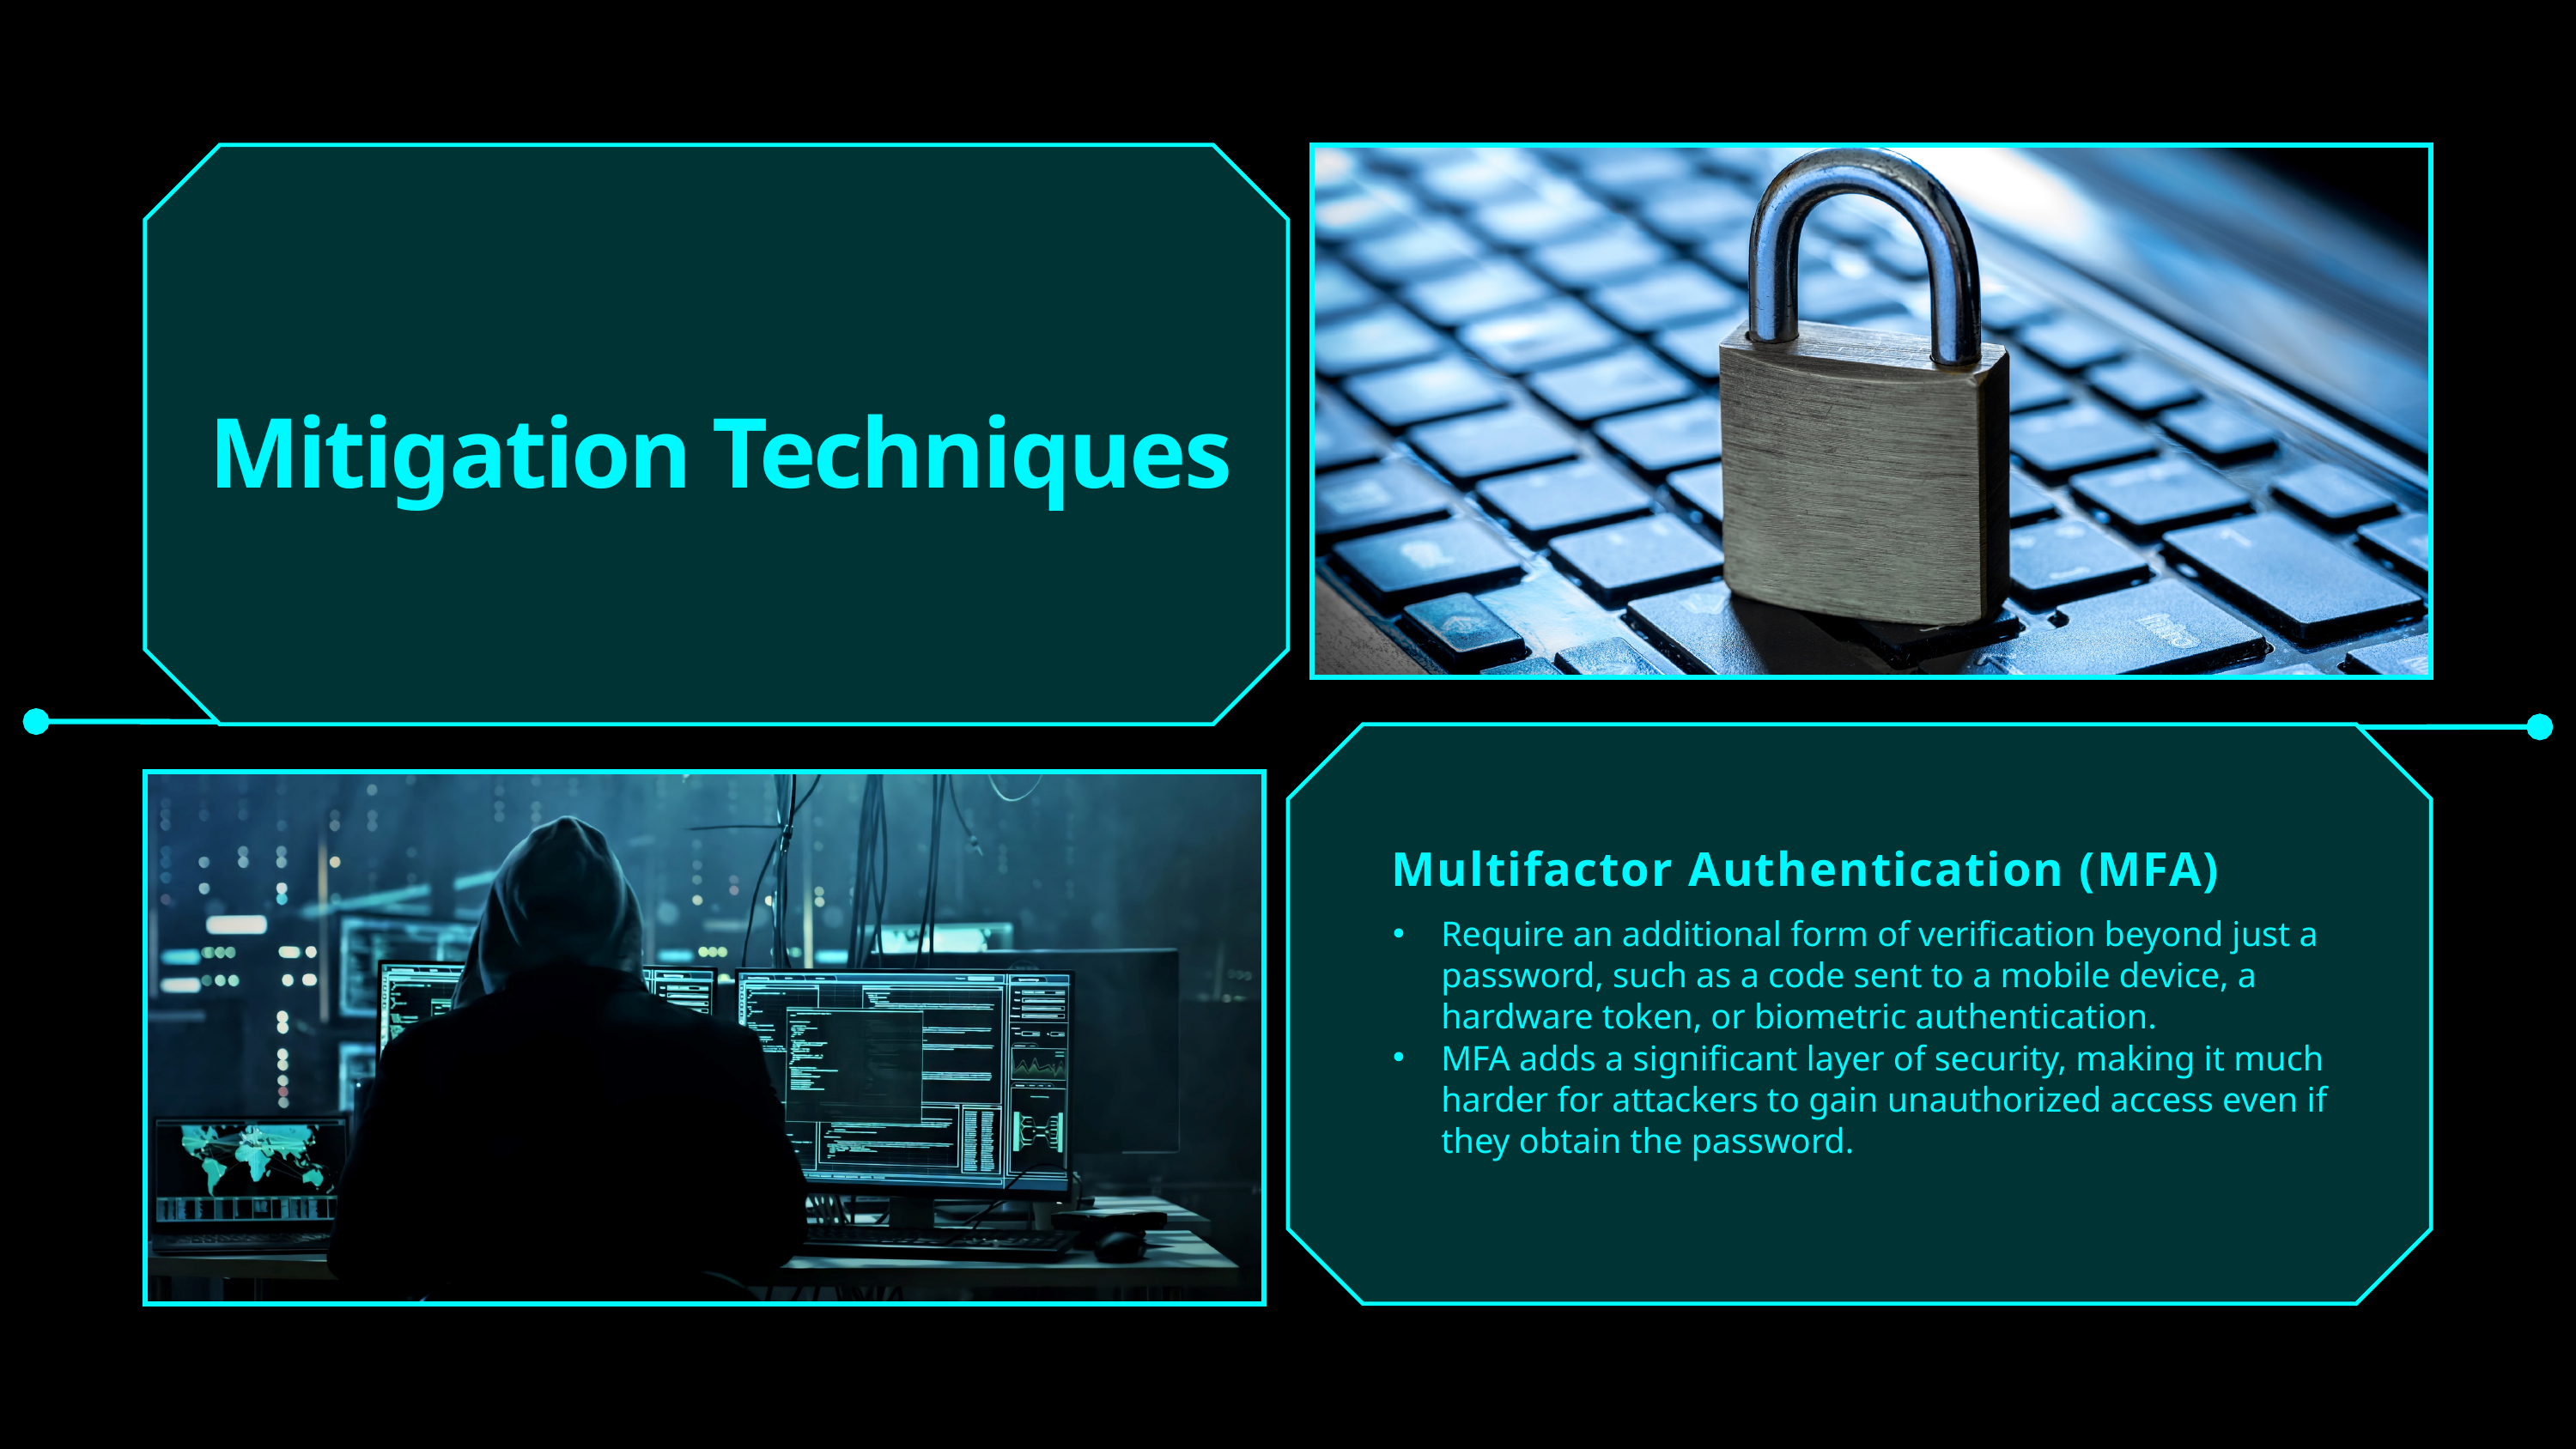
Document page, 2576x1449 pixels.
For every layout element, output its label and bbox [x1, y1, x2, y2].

text_box [1287, 724, 2432, 1304]
text_box [2433, 718, 2549, 737]
text_box [1311, 144, 2432, 678]
text_box [27, 712, 140, 731]
text_box [144, 771, 1265, 1304]
text_box [144, 144, 1289, 724]
